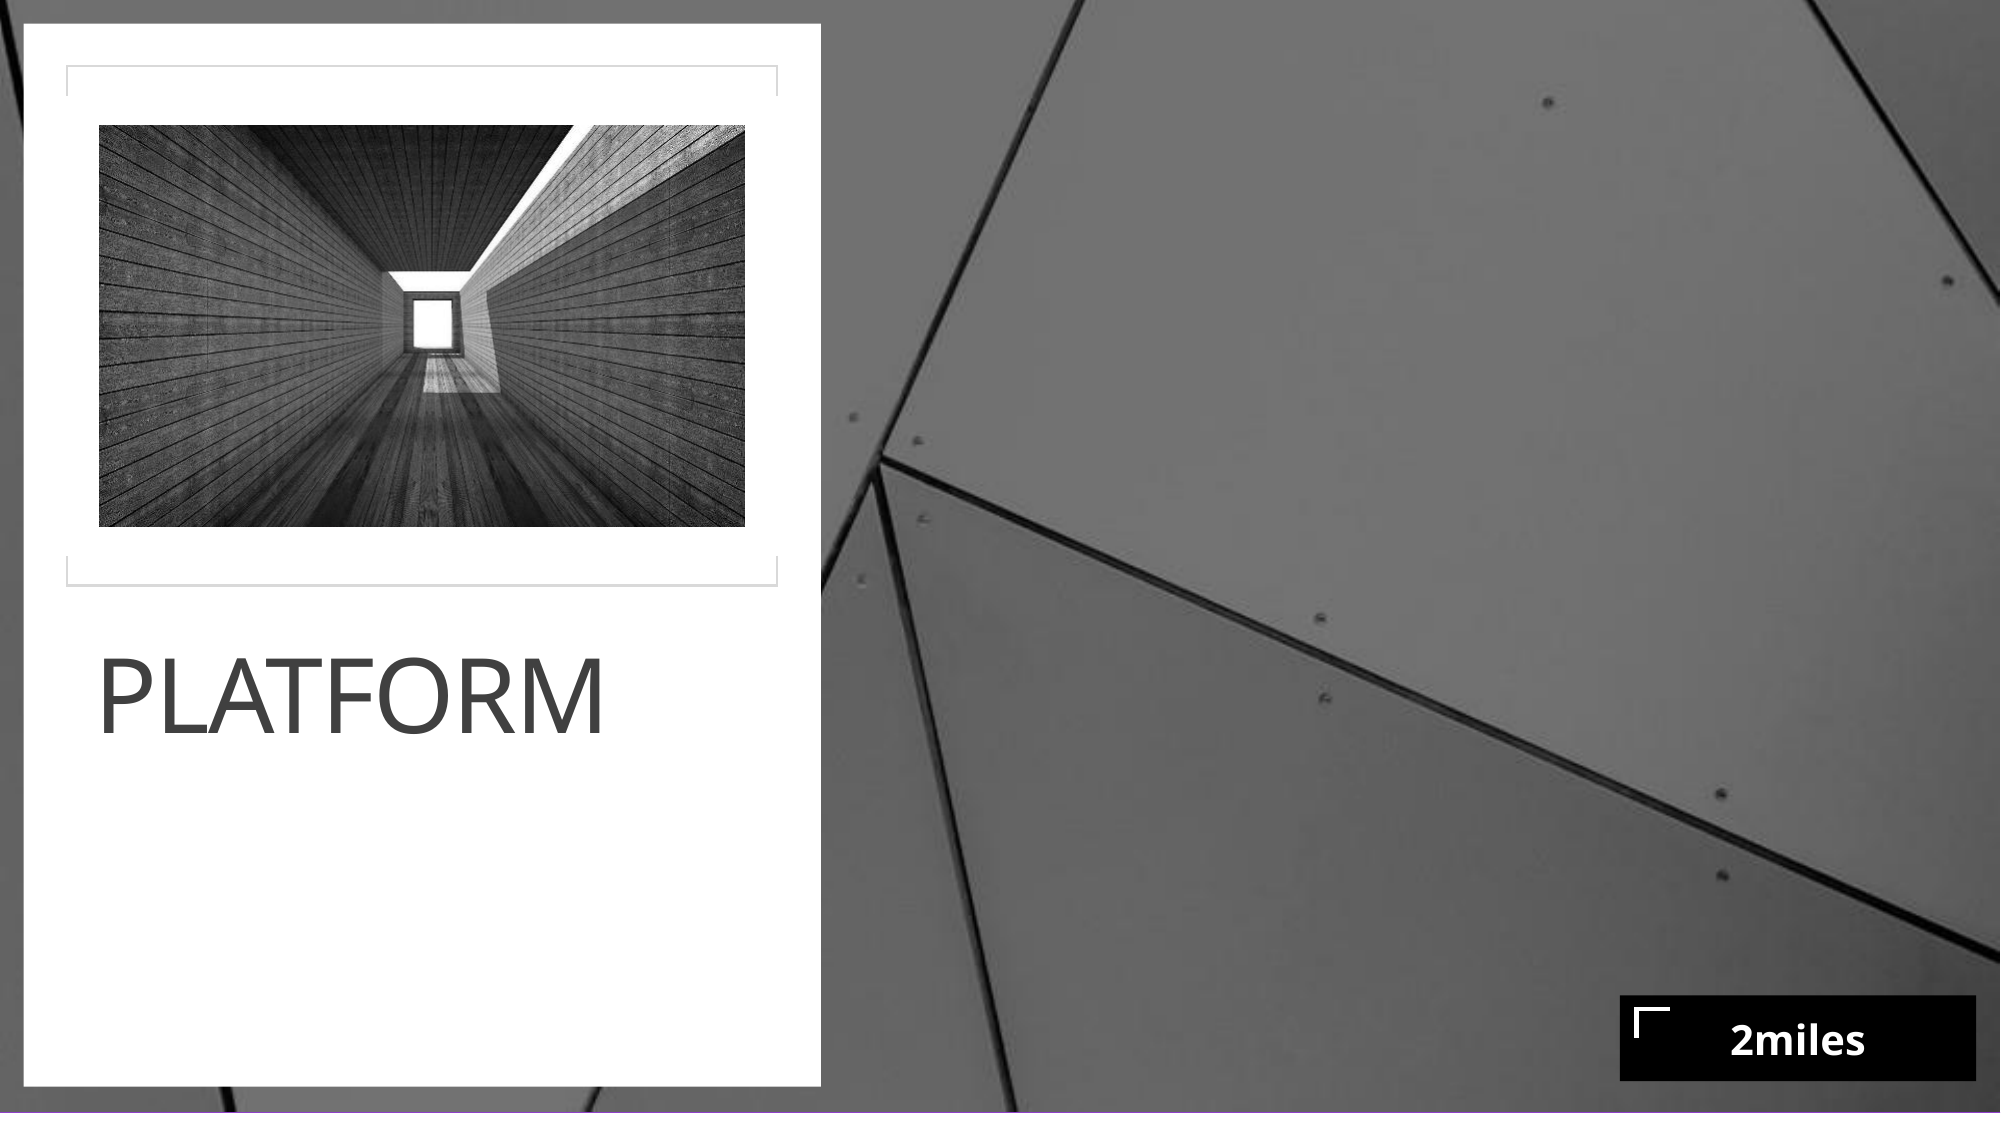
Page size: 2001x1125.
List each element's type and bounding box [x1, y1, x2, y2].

text_box [1619, 995, 1977, 1082]
picture [0, 0, 2000, 1112]
